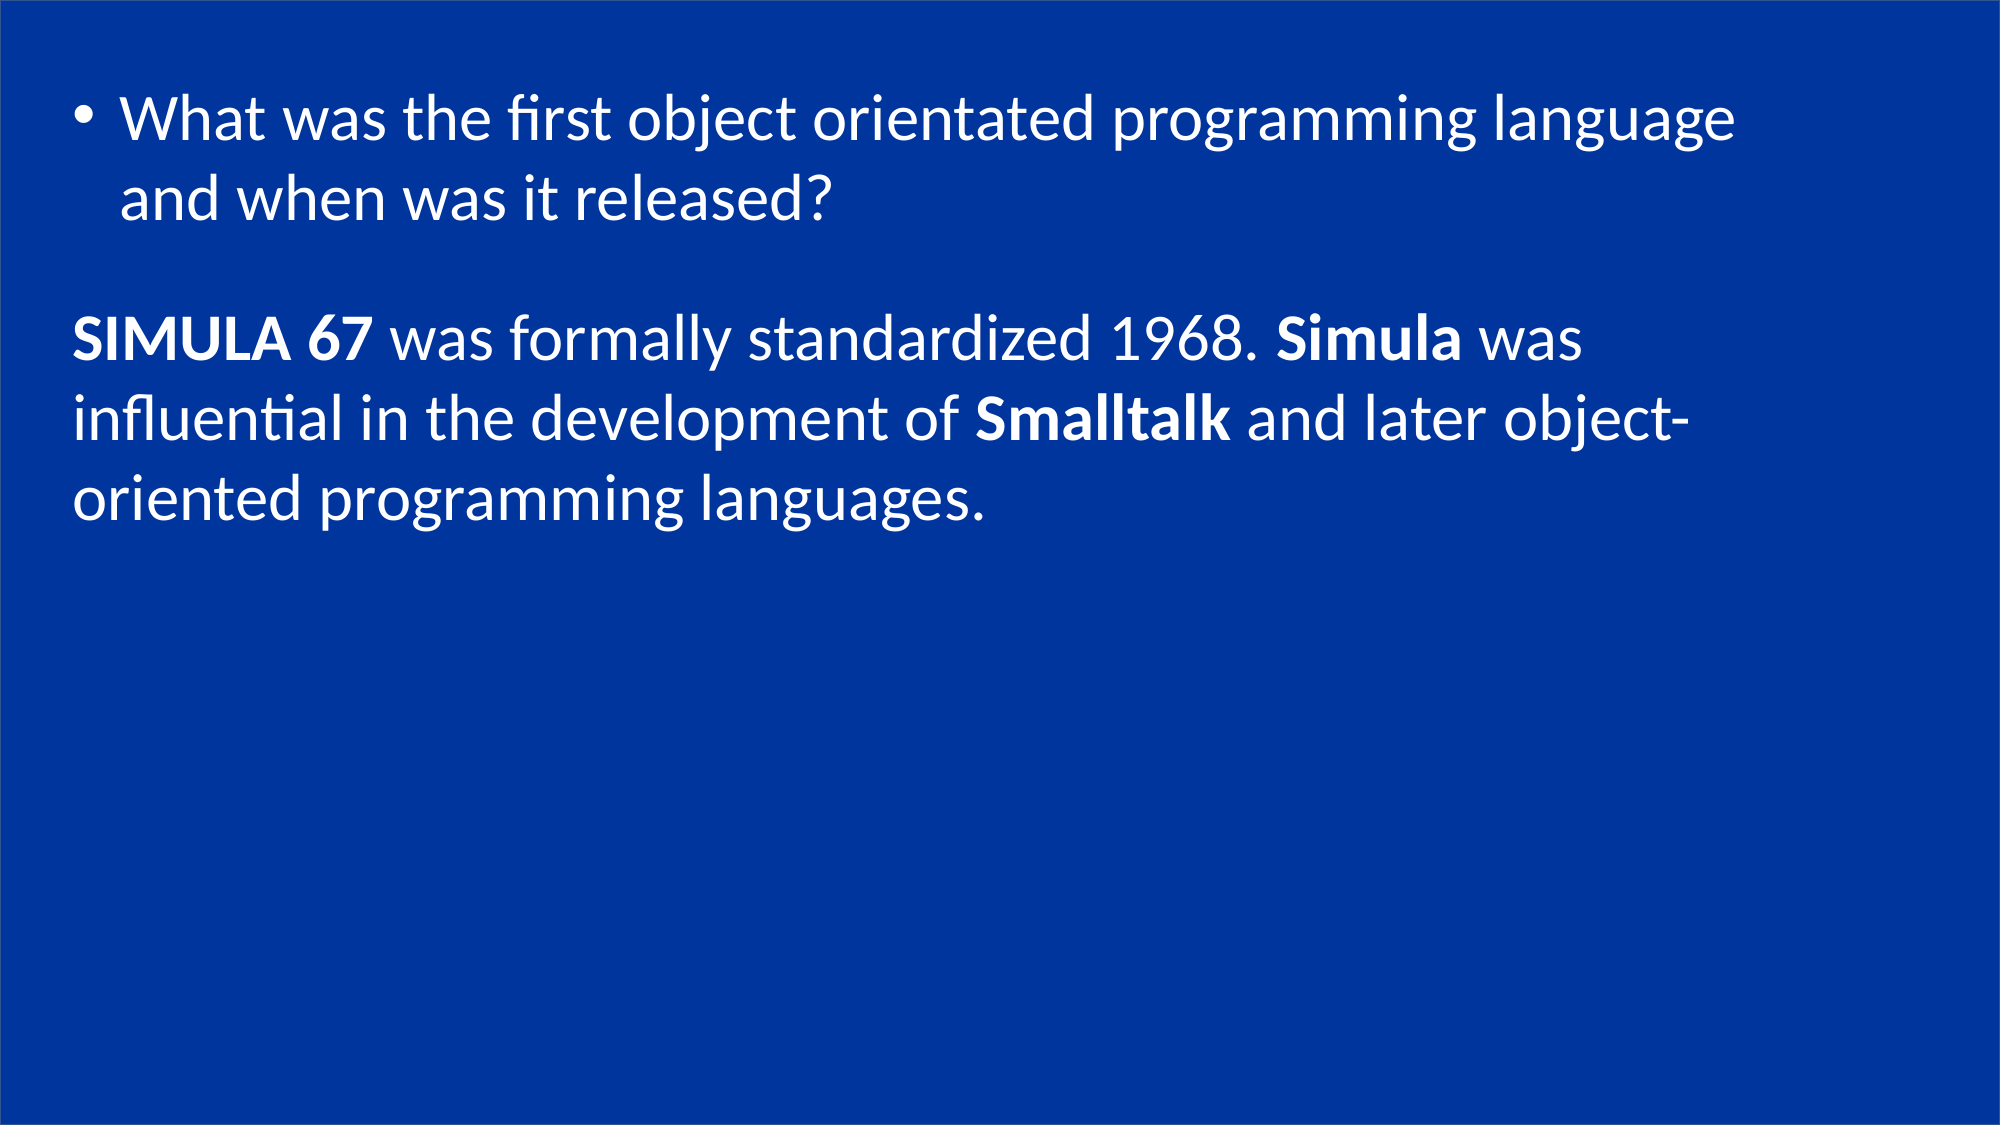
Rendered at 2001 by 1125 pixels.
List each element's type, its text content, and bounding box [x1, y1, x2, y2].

text_box [0, 0, 2000, 1125]
text_box What was the first object orientated programming language and when was it released? SIMULA 67 was formally standardized 1968. Simula was influential in the development of Smalltalk and later object-oriented programming languages. [57, 66, 1772, 541]
